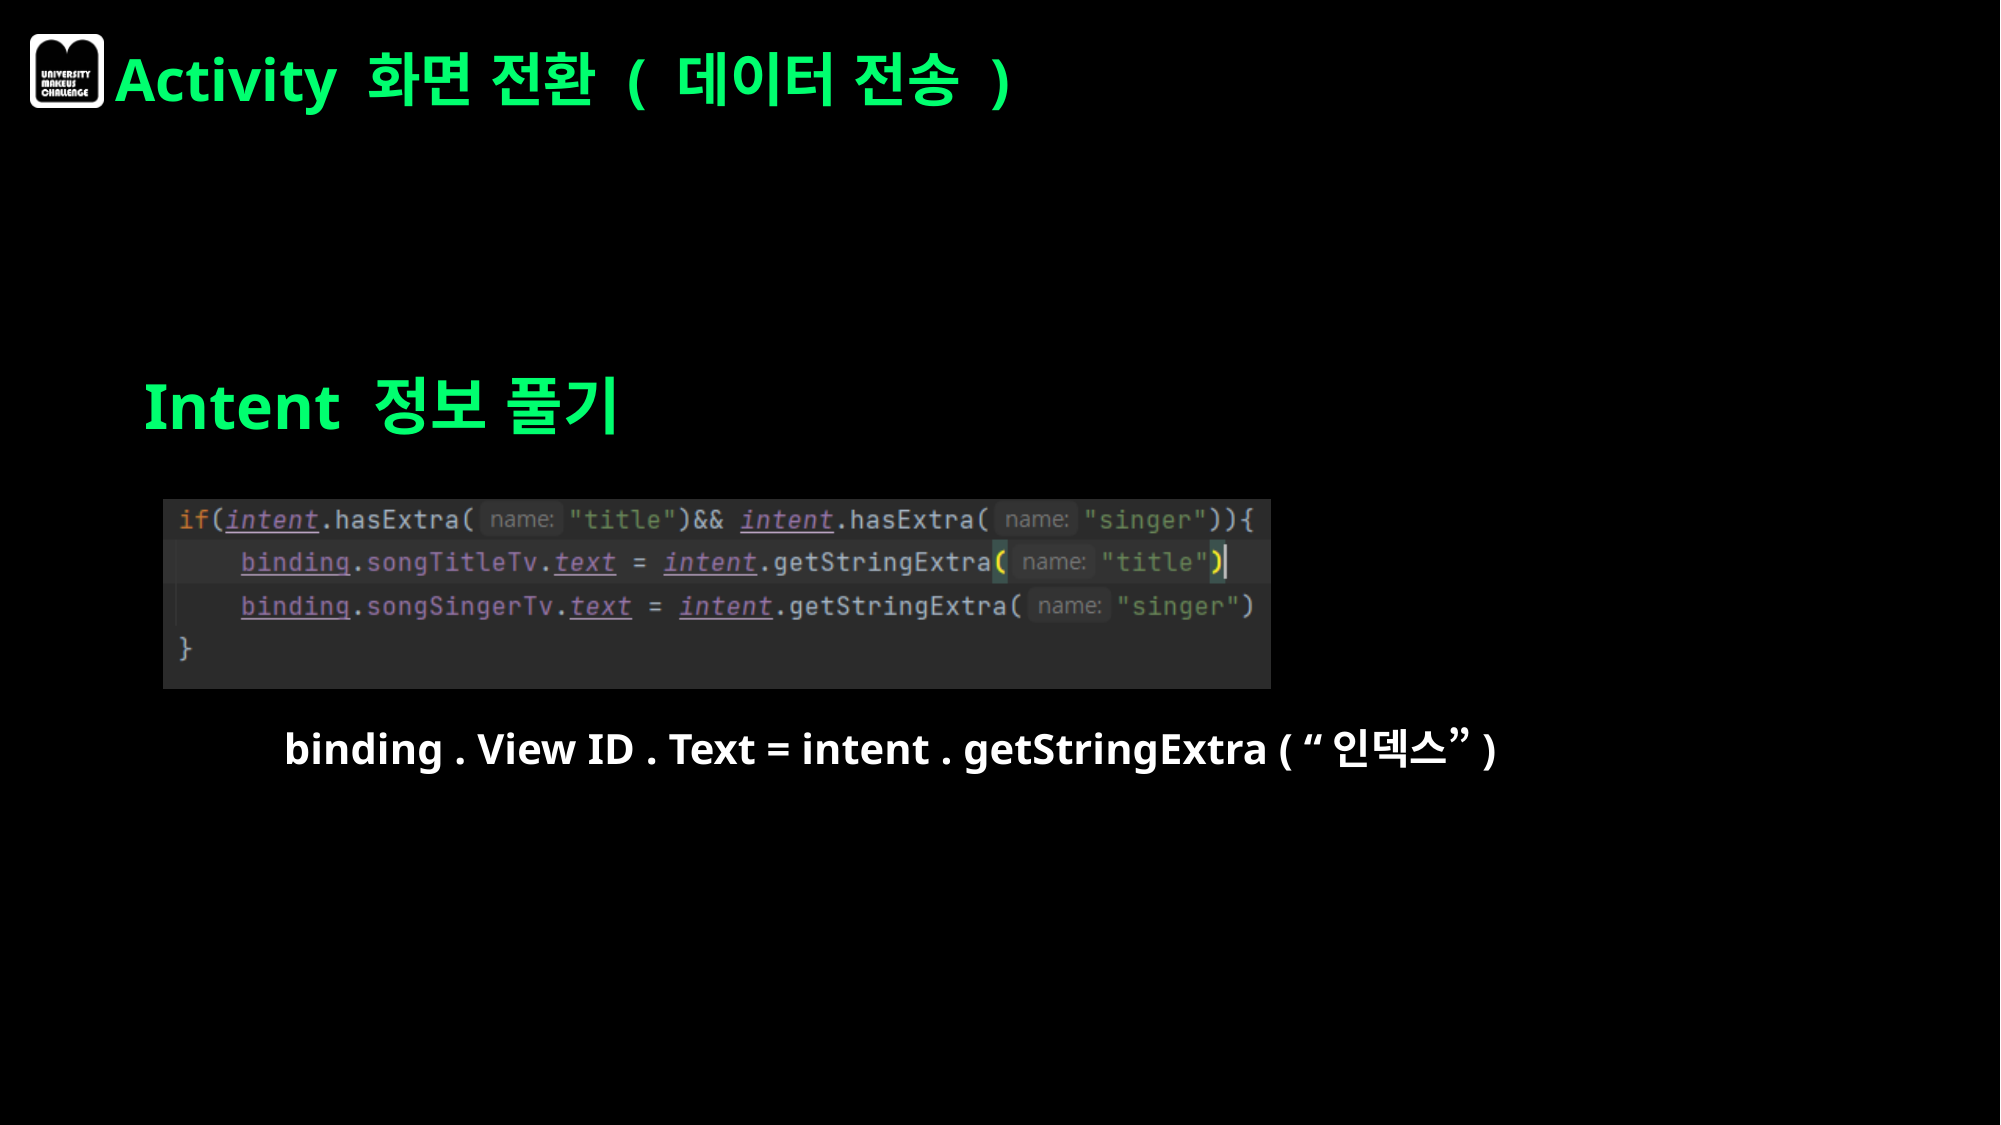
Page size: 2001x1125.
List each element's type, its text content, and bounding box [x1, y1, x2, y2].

text_box Intent 정보 풀기 [129, 360, 636, 450]
text_box binding . View ID . Text = intent . getStringExtra ( “인덱스”) [254, 715, 1533, 780]
text_box Activity 화면 전환 ( 데이터 전송 ) [100, 36, 1041, 121]
picture [30, 34, 104, 108]
picture [163, 499, 1271, 690]
